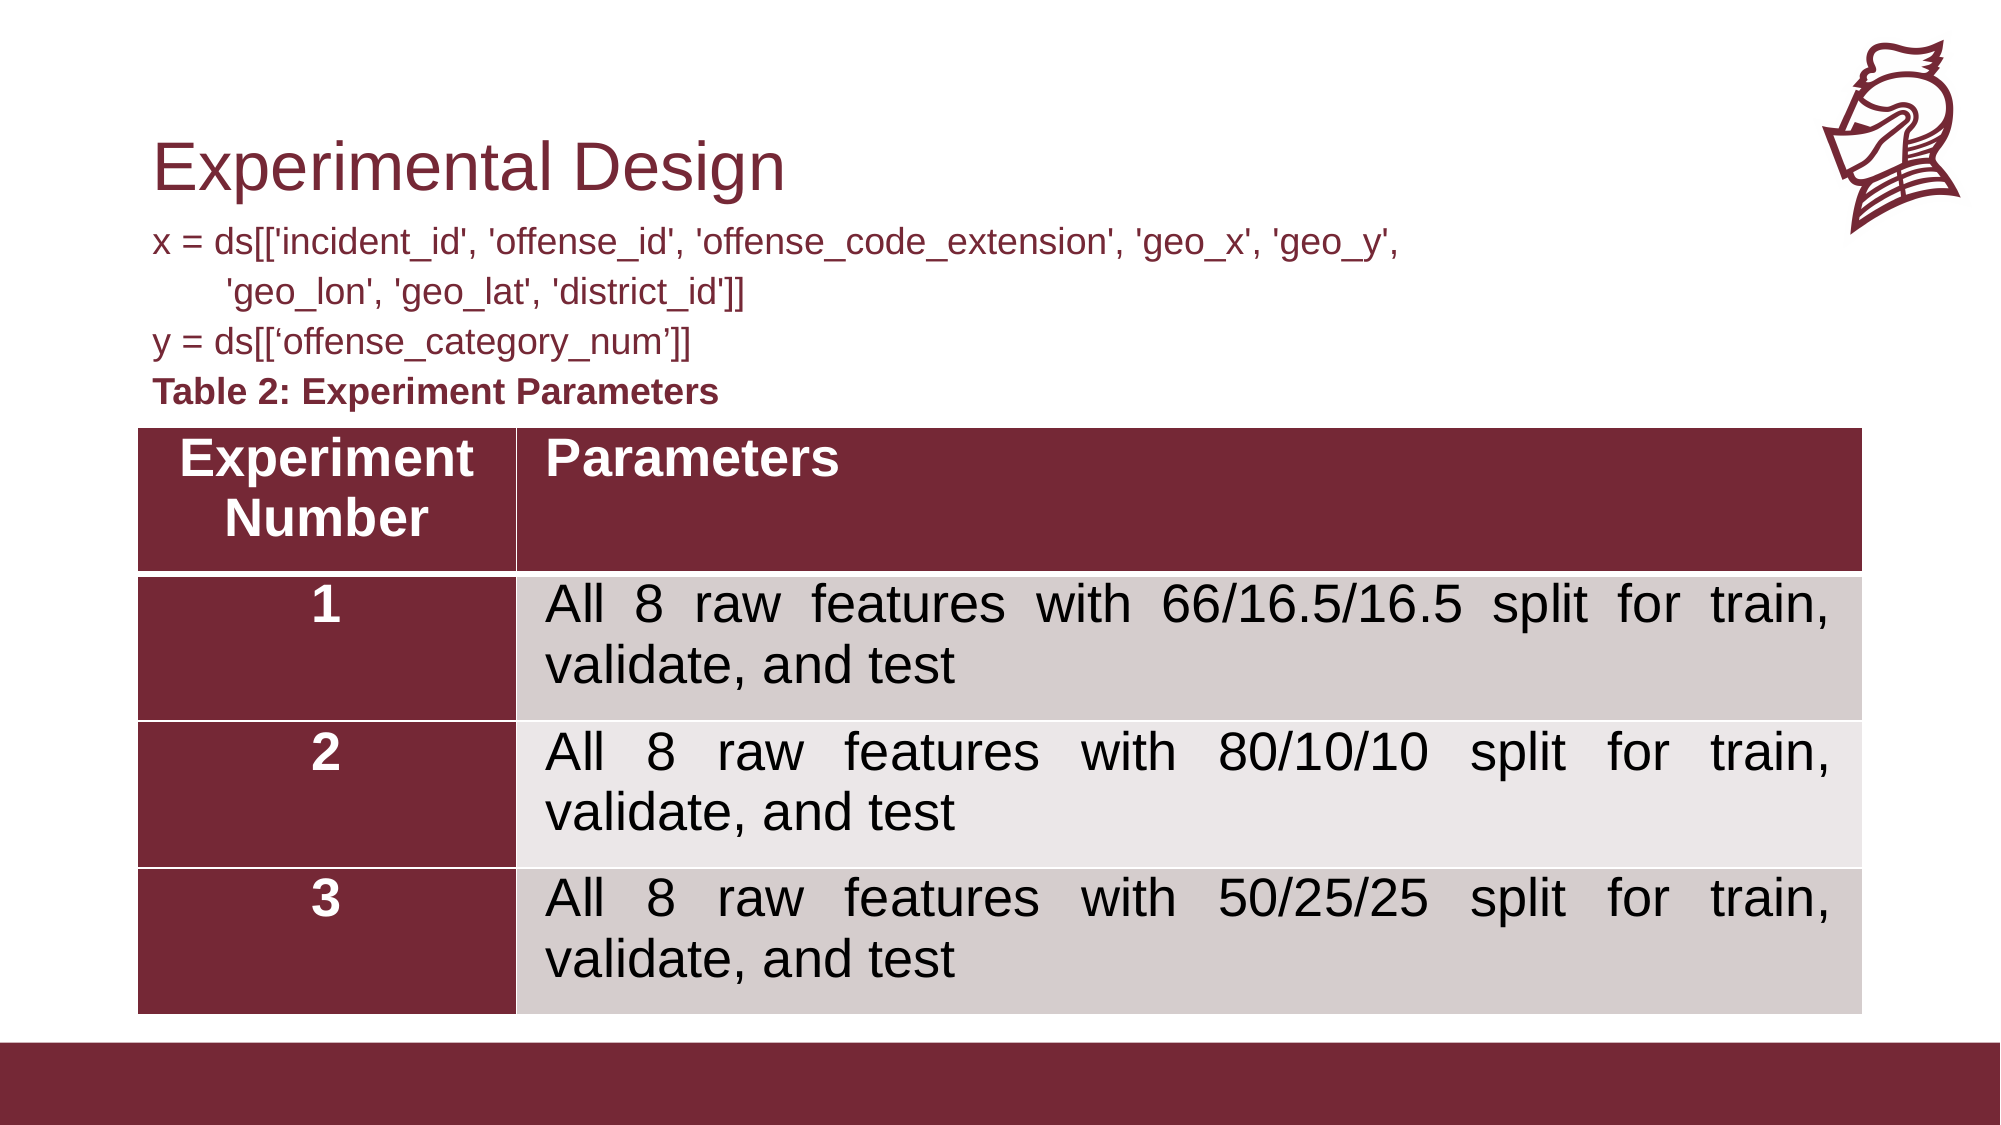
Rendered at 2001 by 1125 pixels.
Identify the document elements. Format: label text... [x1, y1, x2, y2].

table_cell All 8 raw features with 66/16.5/16.5 split for train, validate, and test [517, 577, 1862, 720]
table_cell 1 [138, 577, 516, 720]
table_header Experiment Number [138, 428, 516, 571]
table_cell All 8 raw features with 80/10/10 split for train, validate, and test [517, 722, 1862, 867]
text_box Experimental Design [137, 59, 1863, 209]
table_header Parameters [517, 428, 1862, 571]
table_cell 3 [138, 869, 516, 1014]
text_box x = ds[['incident_id', 'offense_id', 'offense_code_extension', 'geo_x', 'geo_y', 'geo_lon', 'geo_lat', 'district_id']] y = ds[[‘offense_category_num’]] Table 2: Experiment Parameters [137, 209, 1863, 427]
table_cell All 8 raw features with 50/25/25 split for train, validate, and test [517, 869, 1862, 1014]
table_cell 2 [138, 722, 516, 867]
picture [1813, 30, 1972, 248]
